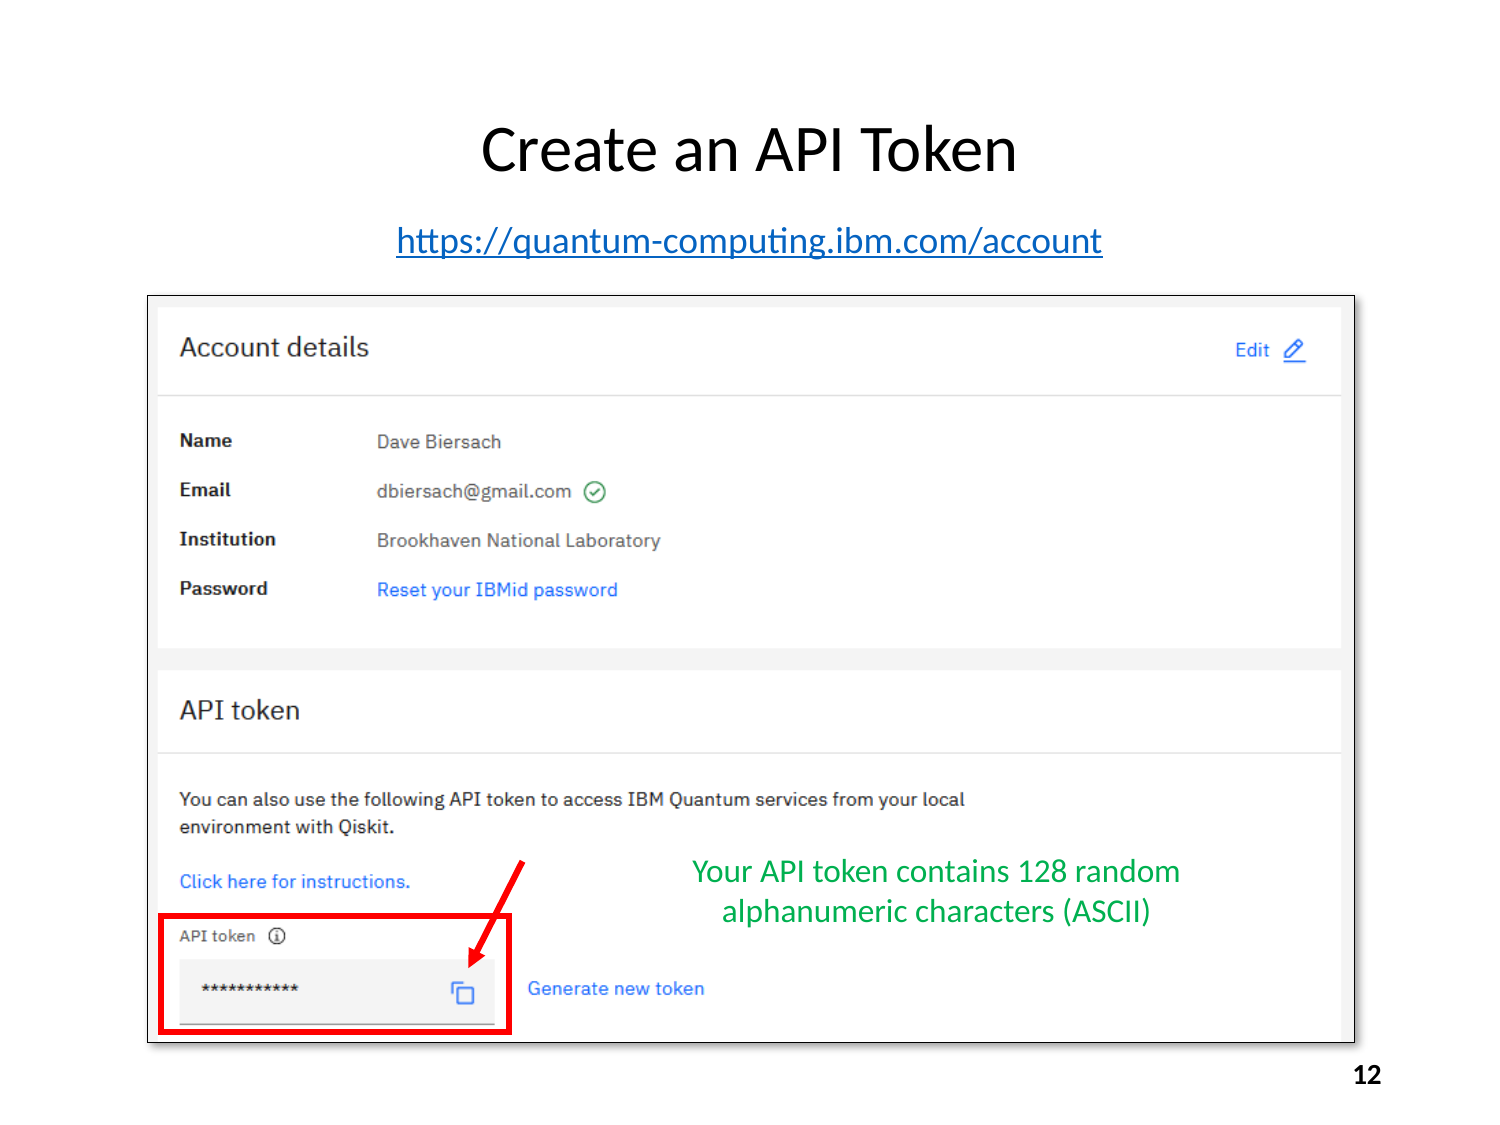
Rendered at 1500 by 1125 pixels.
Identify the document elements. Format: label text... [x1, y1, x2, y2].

picture [147, 295, 1355, 1043]
text_box https://quantum-computing.ibm.com/account [350, 208, 1149, 268]
slide_number 12 [1059, 1042, 1397, 1103]
title Create an API Token [103, 59, 1397, 241]
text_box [468, 861, 523, 969]
